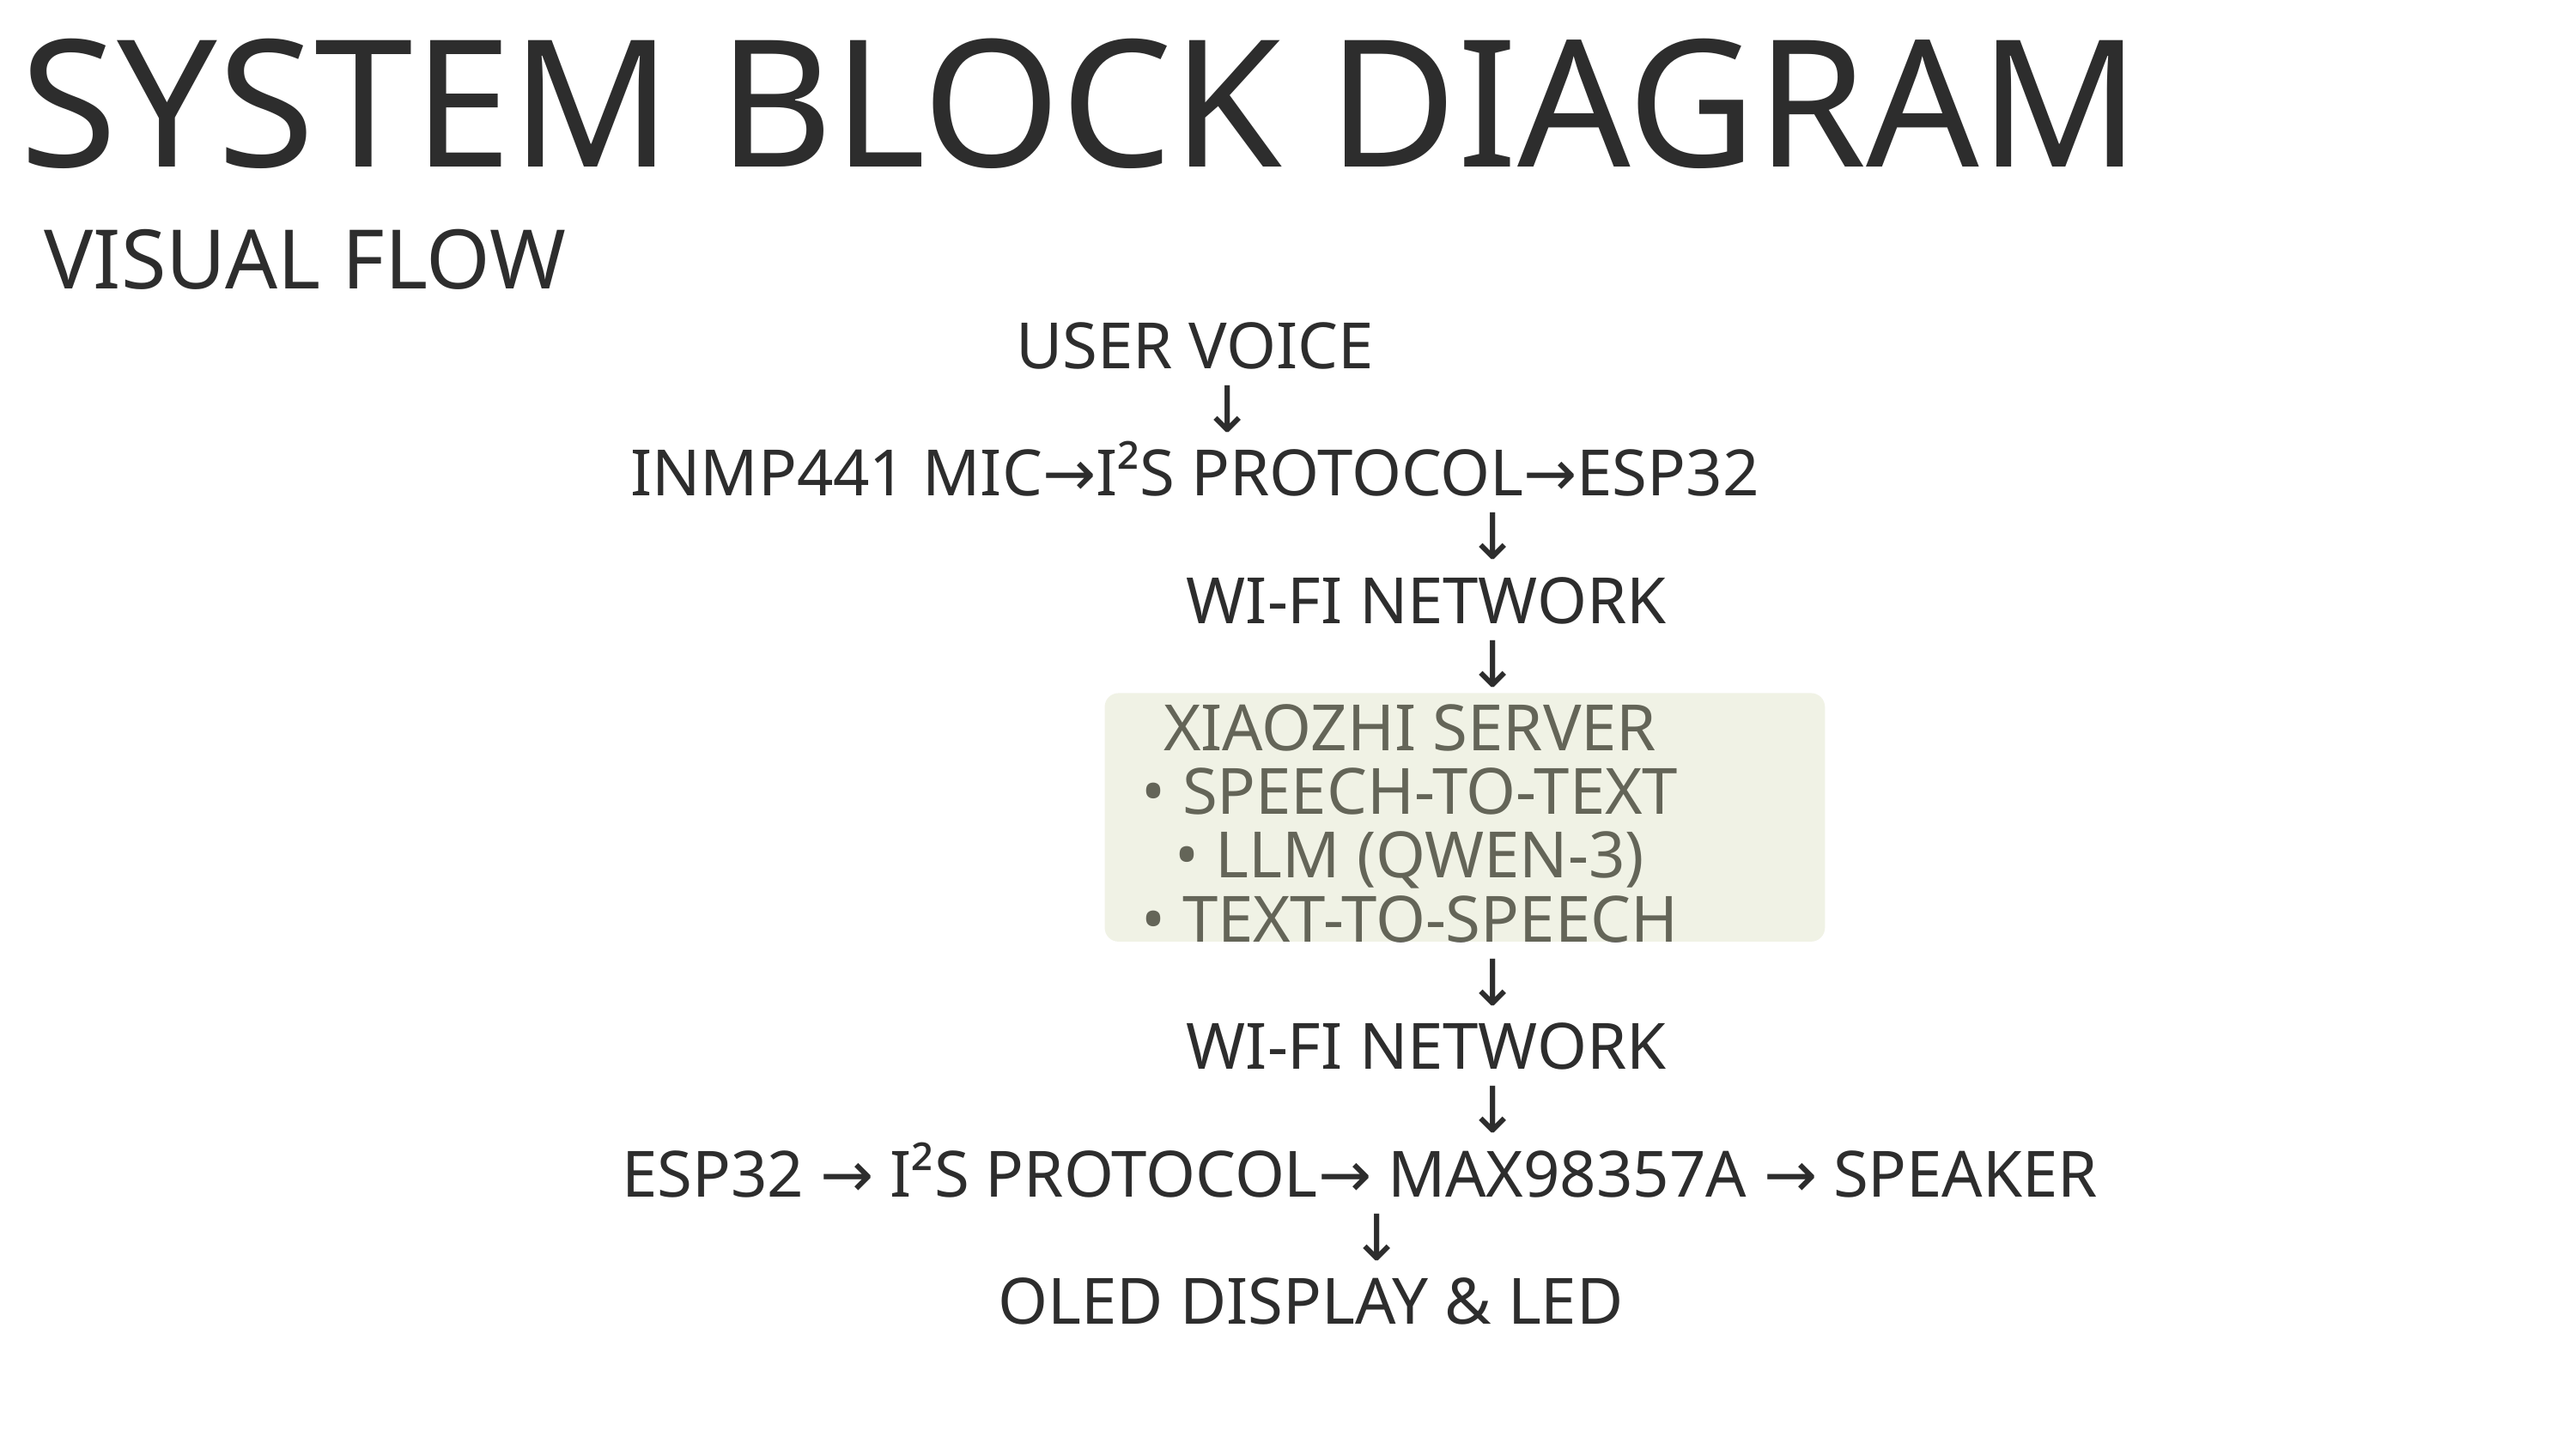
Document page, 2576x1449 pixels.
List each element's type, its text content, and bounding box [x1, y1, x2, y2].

text_box USER VOICE ↓ INMP441 MIC→I²S PROTOCOL→ESP32 ↓ WI-FI NETWORK ↓ XIAOZHI SERVER • SPEECH-TO-TEXT • LLM (QWEN-3) • TEXT-TO-SPEECH ↓ WI-FI NETWORK ↓ ESP32 → I²S PROTOCOL→ MAX98357A → SPEAKER ↓ OLED DISPLAY & LED [240, 317, 2150, 1337]
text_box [1104, 693, 1826, 943]
text_box VISUAL FLOW [0, 222, 692, 306]
text_box SYSTEM BLOCK DIAGRAM [20, 25, 2541, 203]
